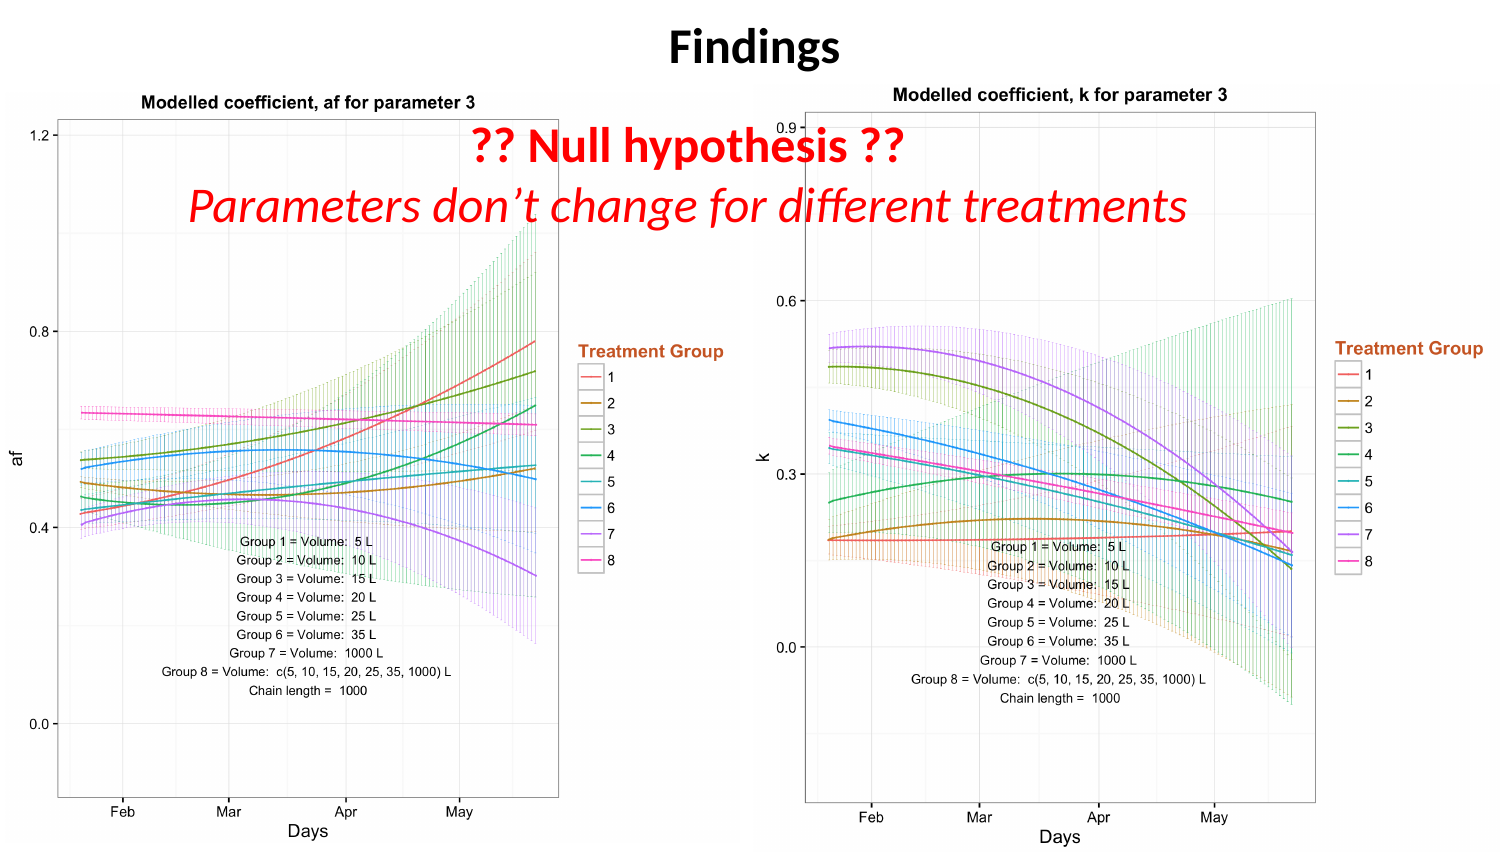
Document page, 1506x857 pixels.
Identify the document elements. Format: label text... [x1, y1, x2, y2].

picture [752, 83, 1500, 852]
text_box Findings [33, 6, 1477, 81]
picture [5, 92, 740, 843]
